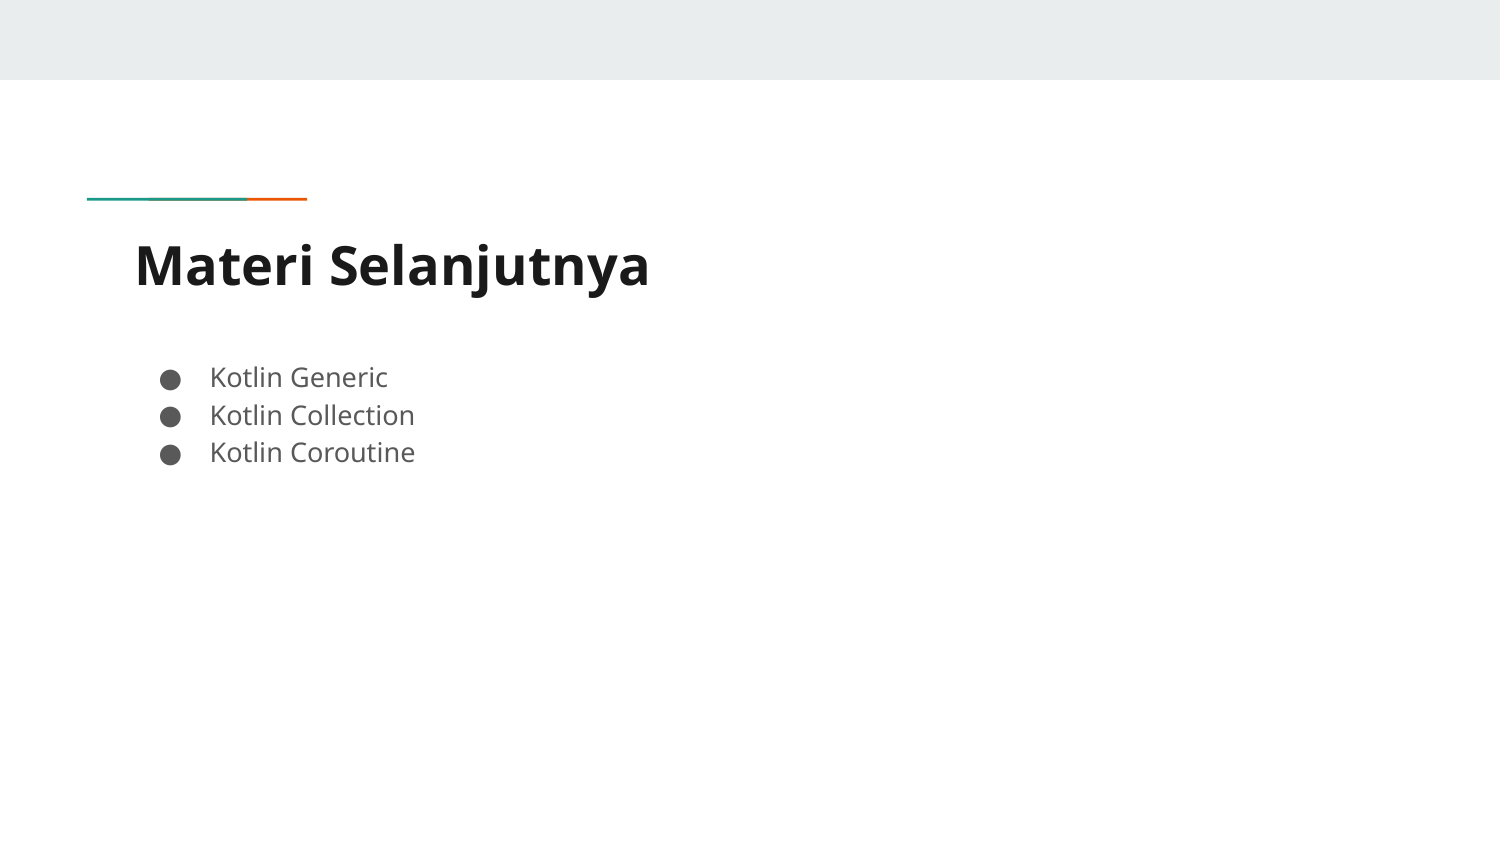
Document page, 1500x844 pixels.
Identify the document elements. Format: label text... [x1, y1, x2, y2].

list Kotlin Generic Kotlin Collection Kotlin Coroutine [119, 341, 1381, 712]
title Materi Selanjutnya [119, 216, 1381, 305]
